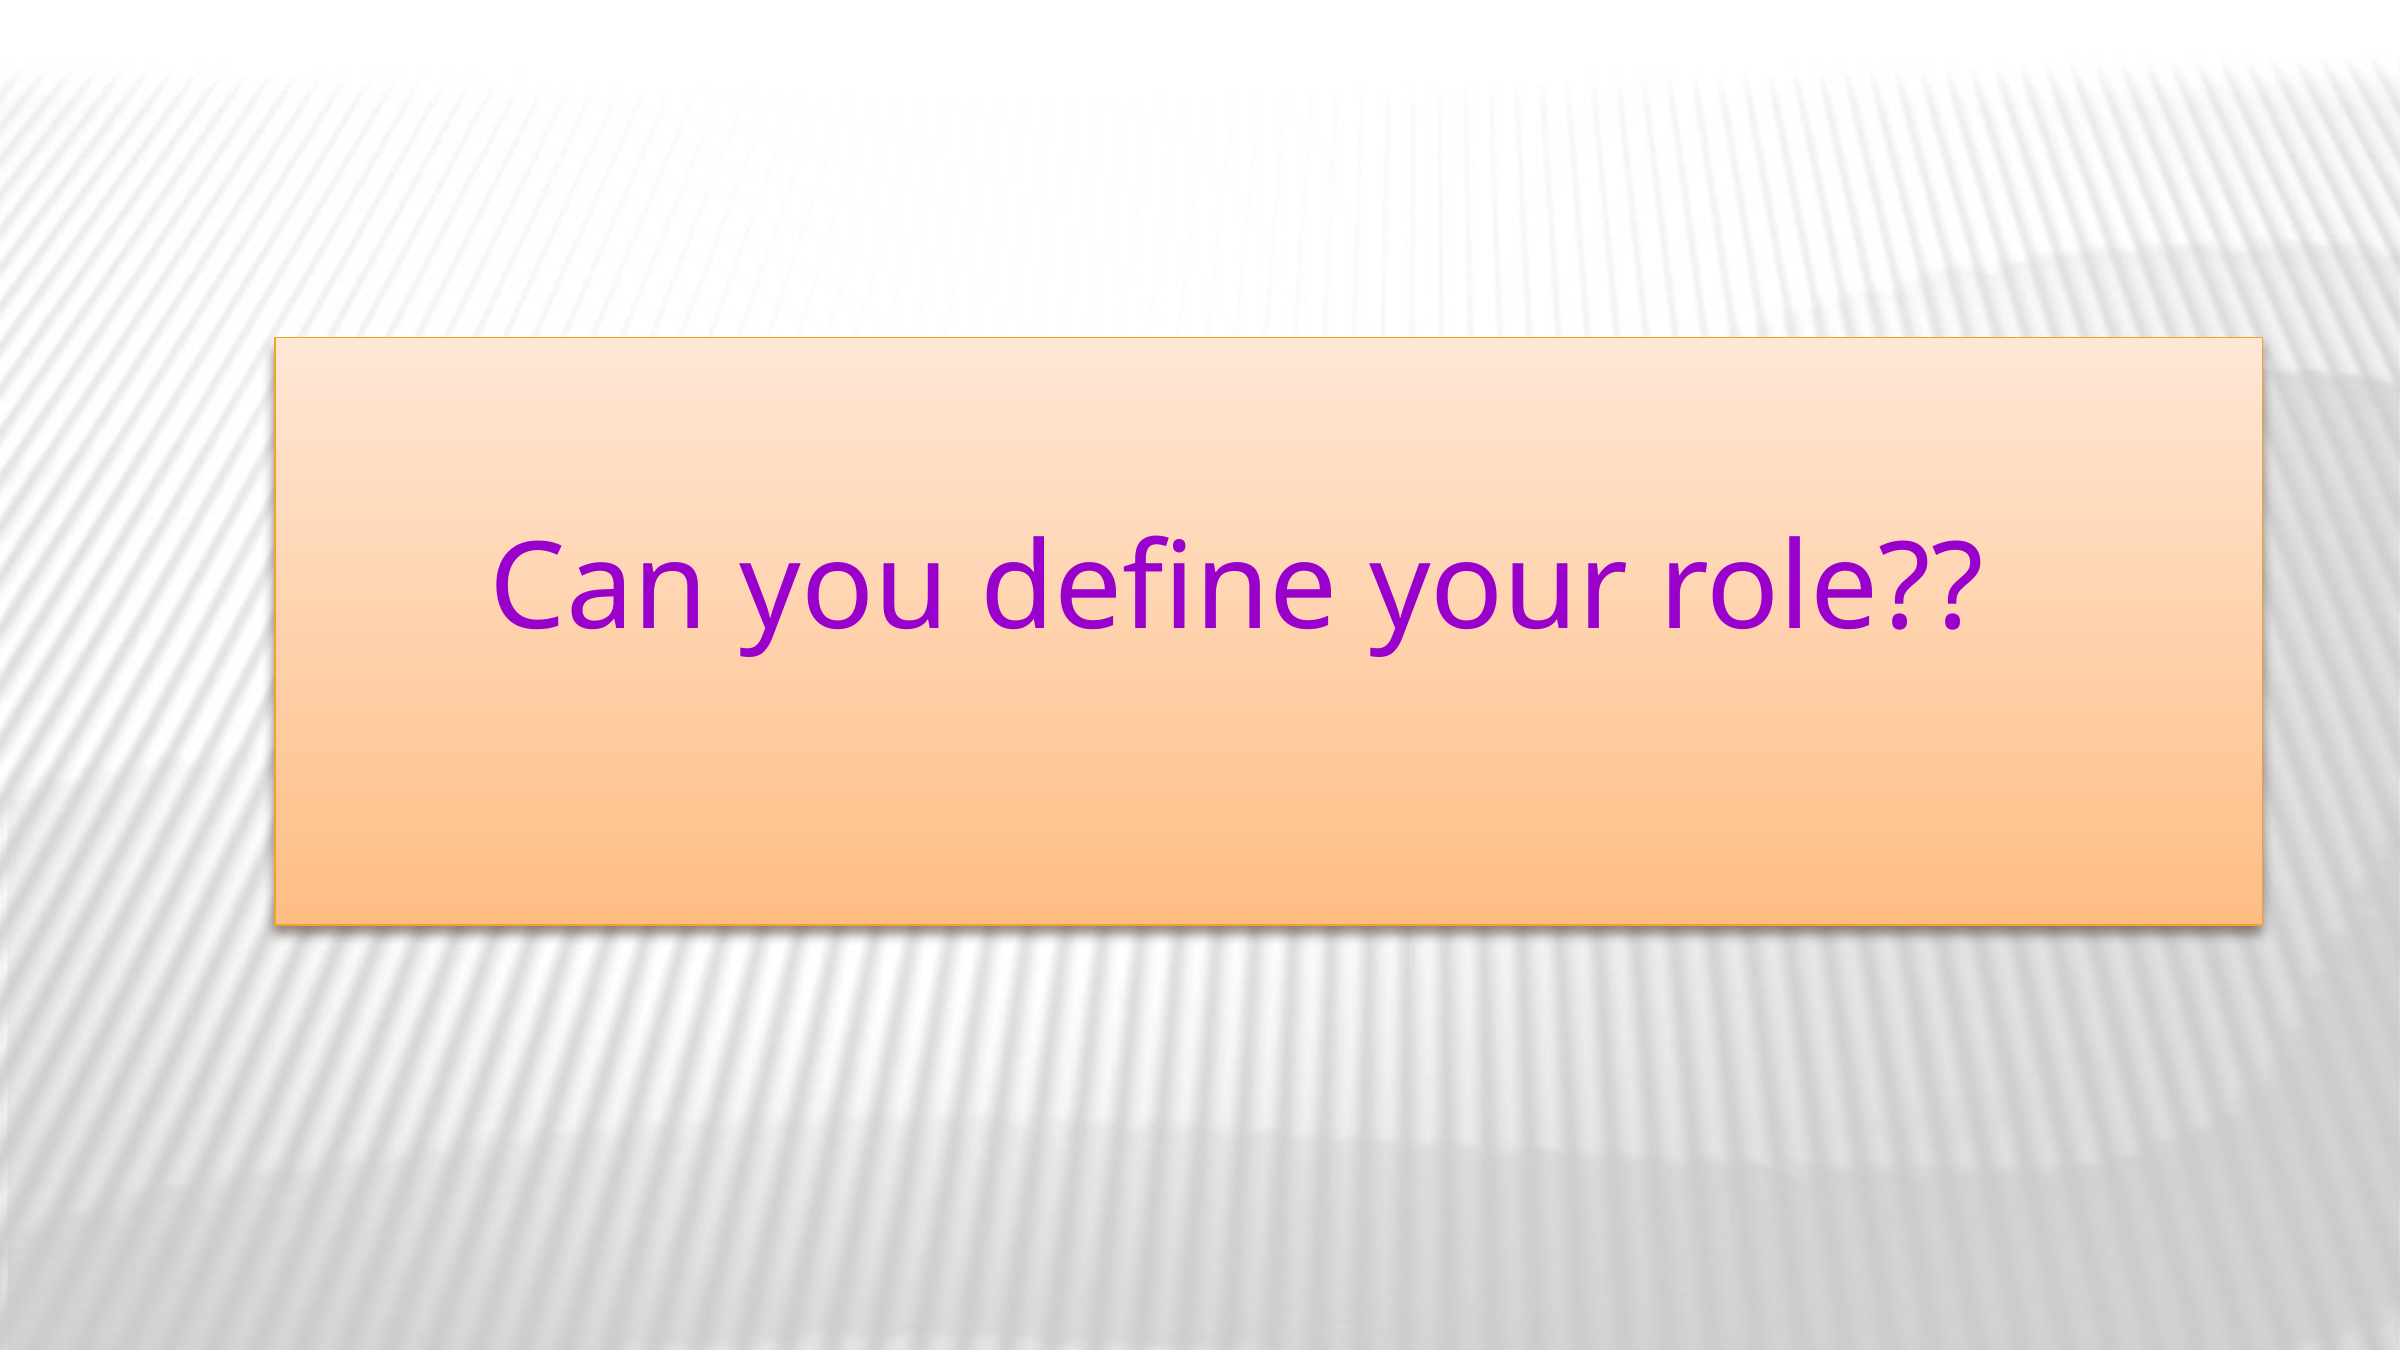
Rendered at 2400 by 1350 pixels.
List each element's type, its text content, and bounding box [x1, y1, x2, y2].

text_box Can you define your role?? [274, 337, 2263, 926]
